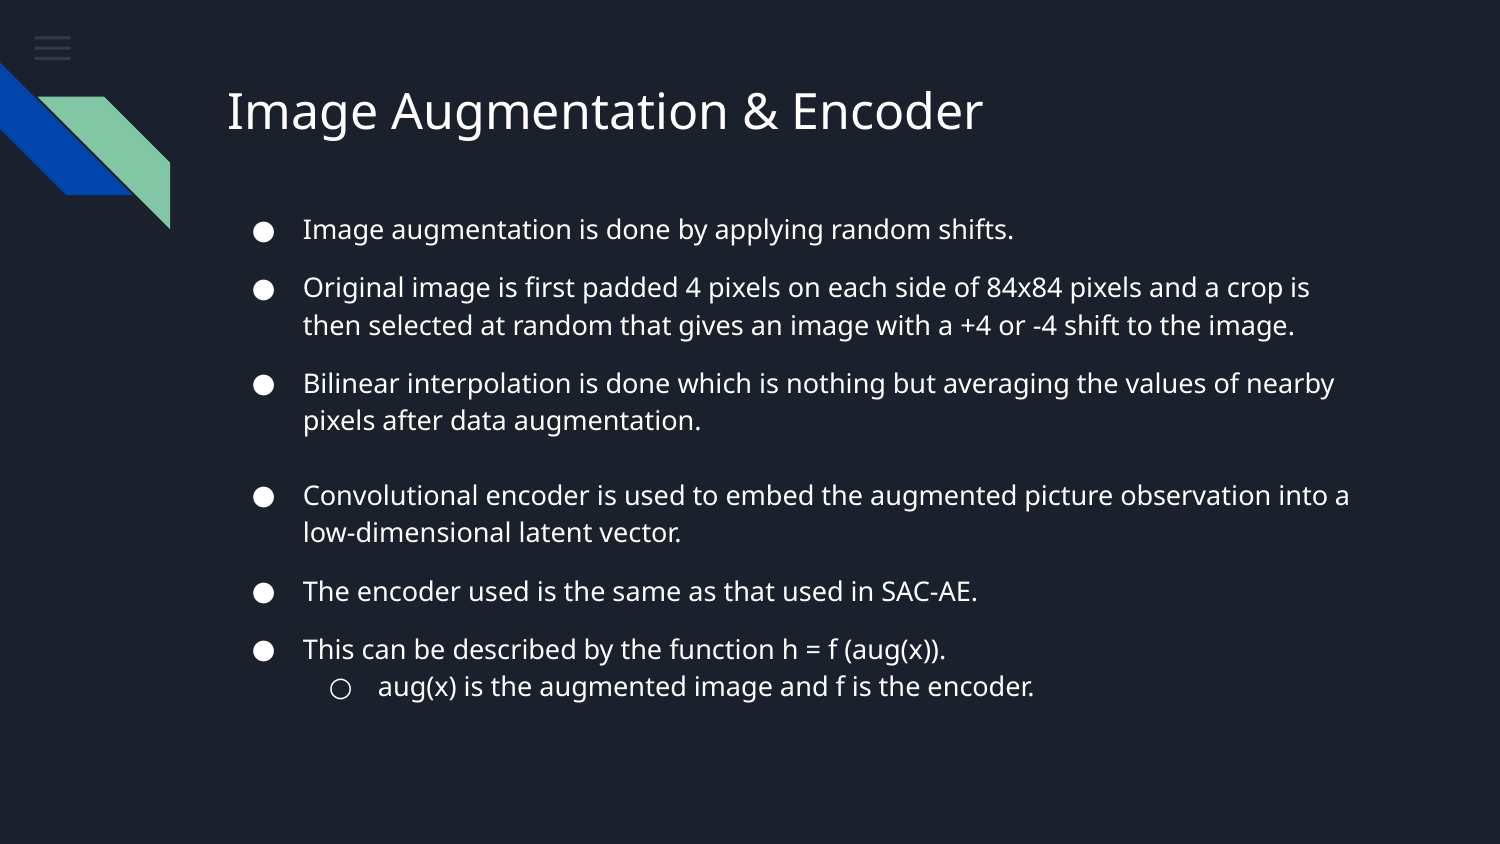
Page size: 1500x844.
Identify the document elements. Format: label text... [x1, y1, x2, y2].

list Image augmentation is done by applying random shifts. Original image is first padded 4 pixels on each side of 84x84 pixels and a crop is then selected at random that gives an image with a +4 or -4 shift to the image. Bilinear interpolation is done which is nothing but averaging the values of nearby pixels after data augmentation. Convolutional encoder is used to embed the augmented picture observation into a low-dimensional latent vector. The encoder used is the same as that used in SAC-AE. This can be described by the function h = f (aug(x)). aug(x) is the augmented image and f is the encoder. [212, 192, 1368, 749]
title Image Augmentation & Encoder [212, 64, 1368, 192]
